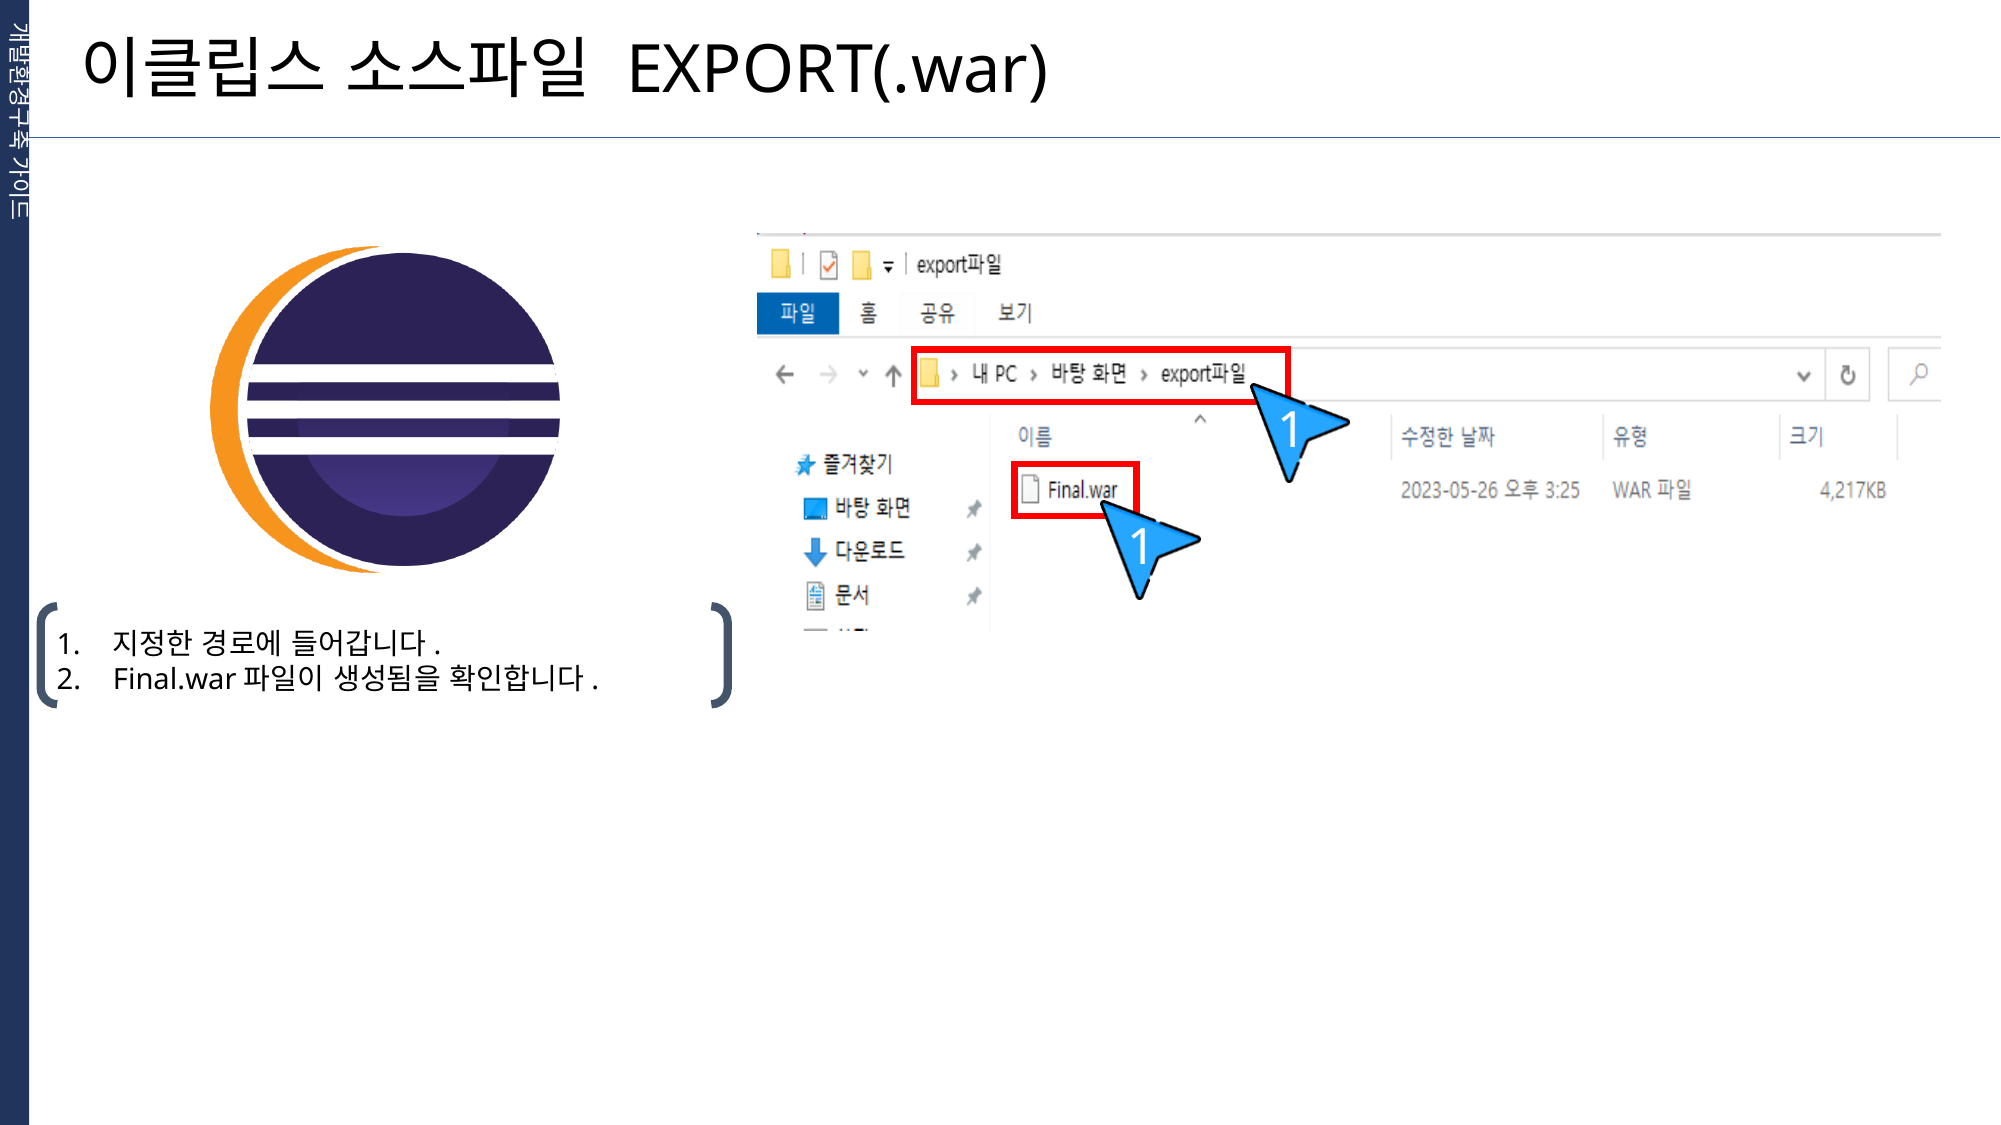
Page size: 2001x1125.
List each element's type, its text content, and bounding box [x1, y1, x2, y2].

picture [757, 233, 1941, 631]
text_box [0, 0, 30, 8]
text_box 이클립스 소스파일 EXPORT(.war) [65, 18, 1064, 113]
text_box 개발환경구축 가이드 [0, 8, 42, 312]
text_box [1249, 383, 1350, 483]
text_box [1100, 500, 1201, 600]
picture [210, 232, 560, 584]
text_box 지정한 경로에 들어갑니다. Final.war파일이 생성됨을 확인합니다. [41, 618, 638, 703]
text_box [0, 312, 30, 1125]
text_box [40, 605, 729, 705]
